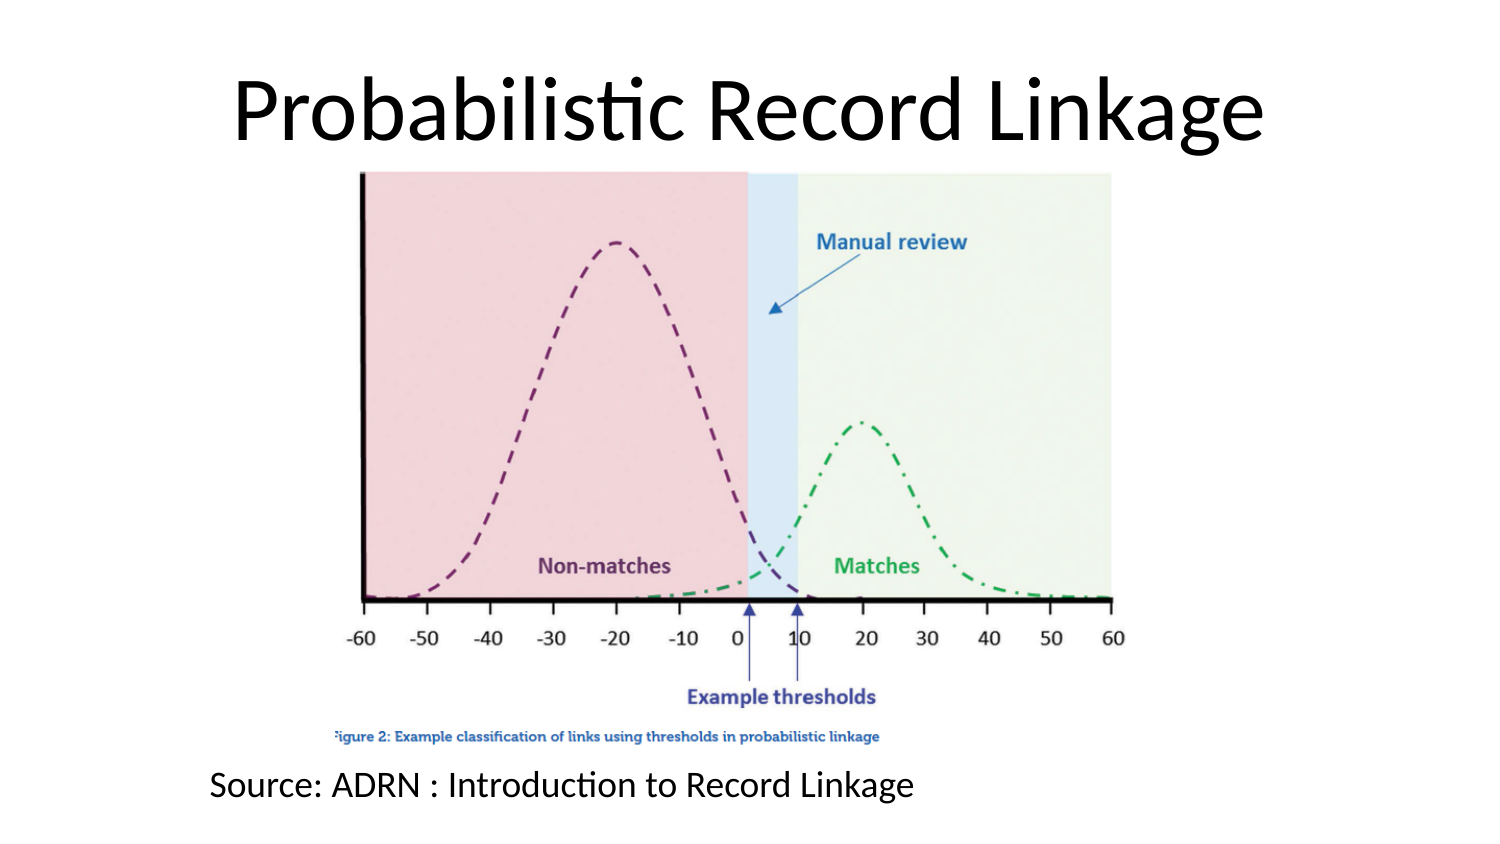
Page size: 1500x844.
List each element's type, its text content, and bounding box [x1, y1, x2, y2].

title Probabilistic Record Linkage [75, 33, 1425, 175]
picture [335, 155, 1165, 754]
text_box Source: ADRN : Introduction to Record Linkage [194, 752, 987, 813]
